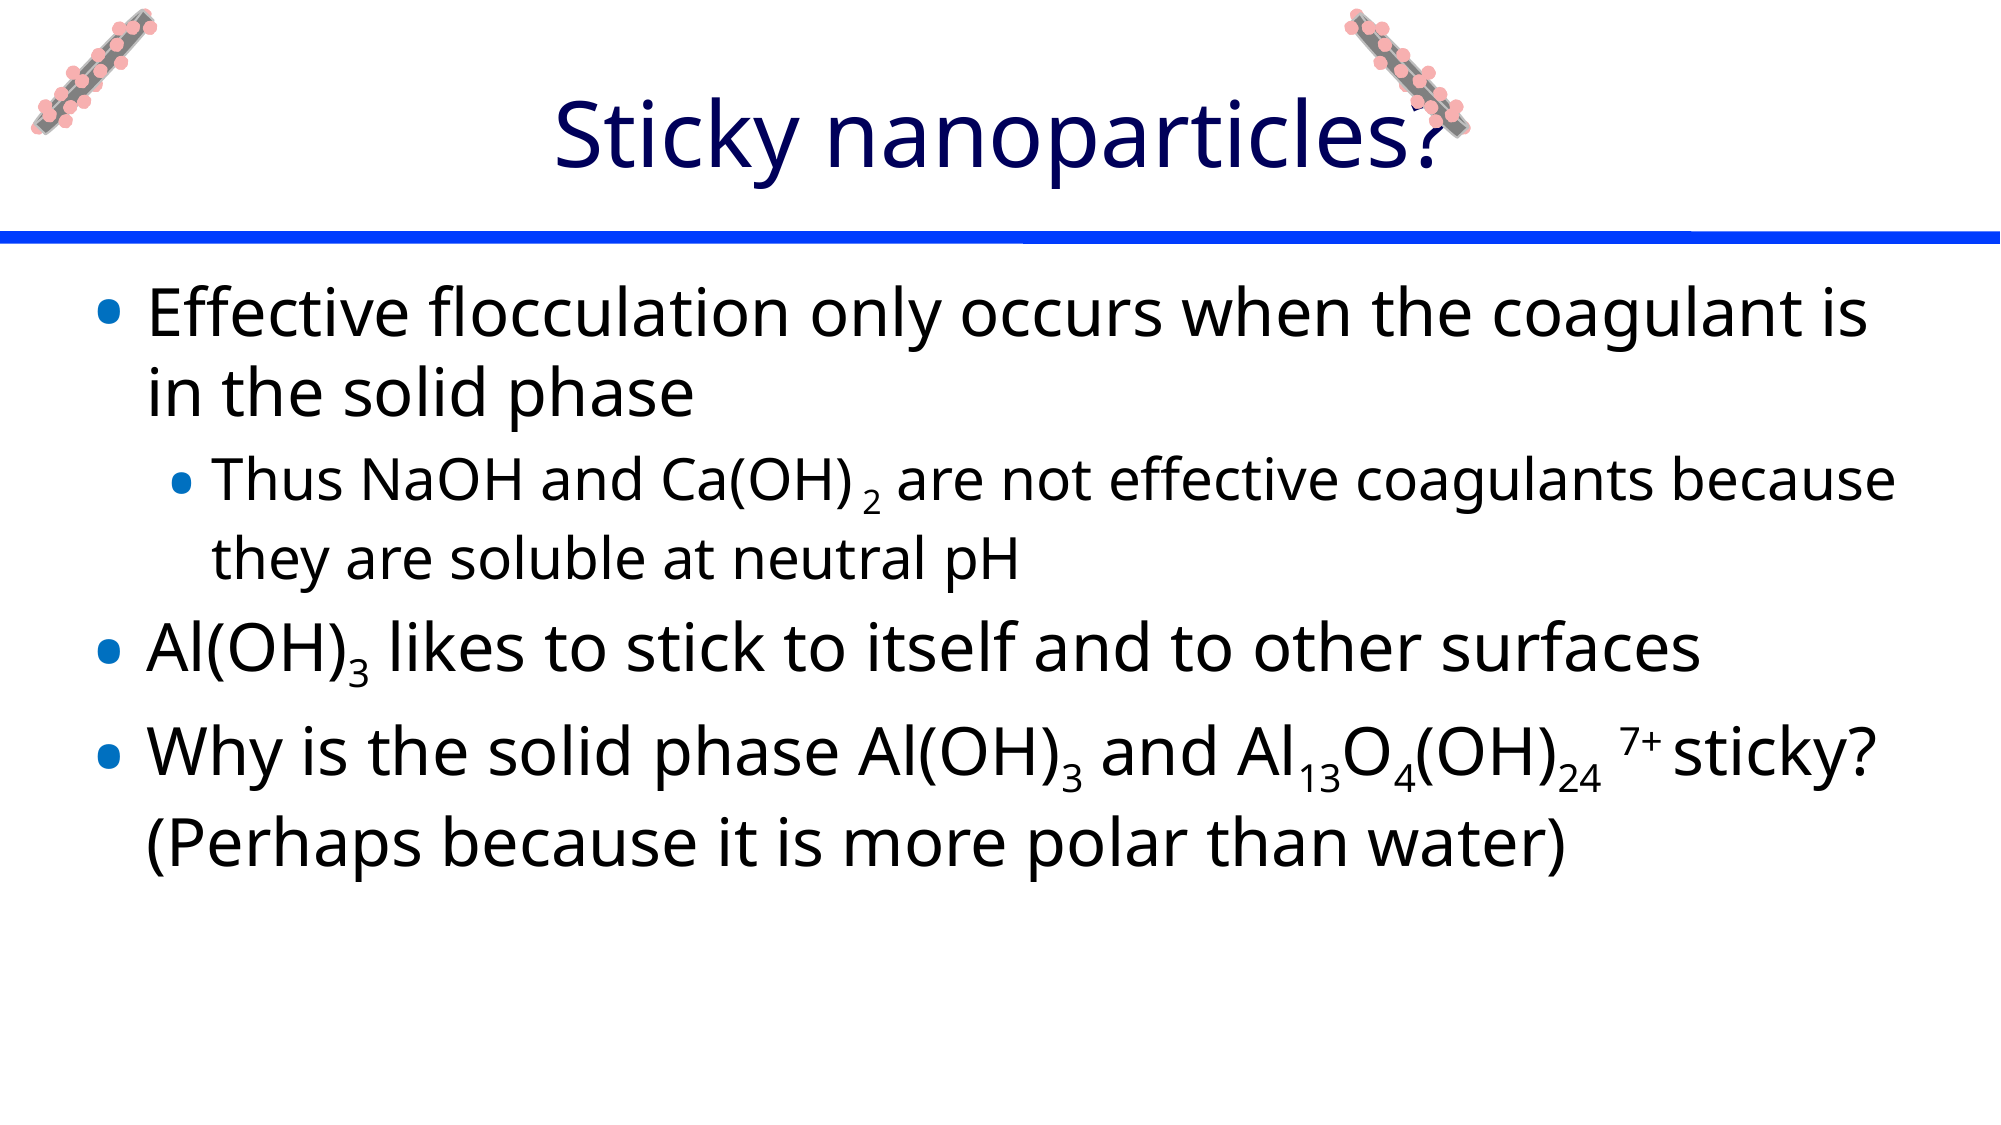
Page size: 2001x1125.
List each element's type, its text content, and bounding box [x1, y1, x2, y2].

list Effective flocculation only occurs when the coagulant is in the solid phase Thus NaOH and Ca(OH) 2 are not effective coagulants because they are soluble at neutral pH Al(OH)3 likes to stick to itself and to other surfaces Why is the solid phase Al(OH)3 and Al13O4(OH)24 7+ sticky? (Perhaps because it is more polar than water) [74, 262, 1930, 1006]
title Sticky nanoparticles? [75, 37, 1930, 225]
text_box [33, 0, 155, 151]
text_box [1346, 0, 1469, 155]
